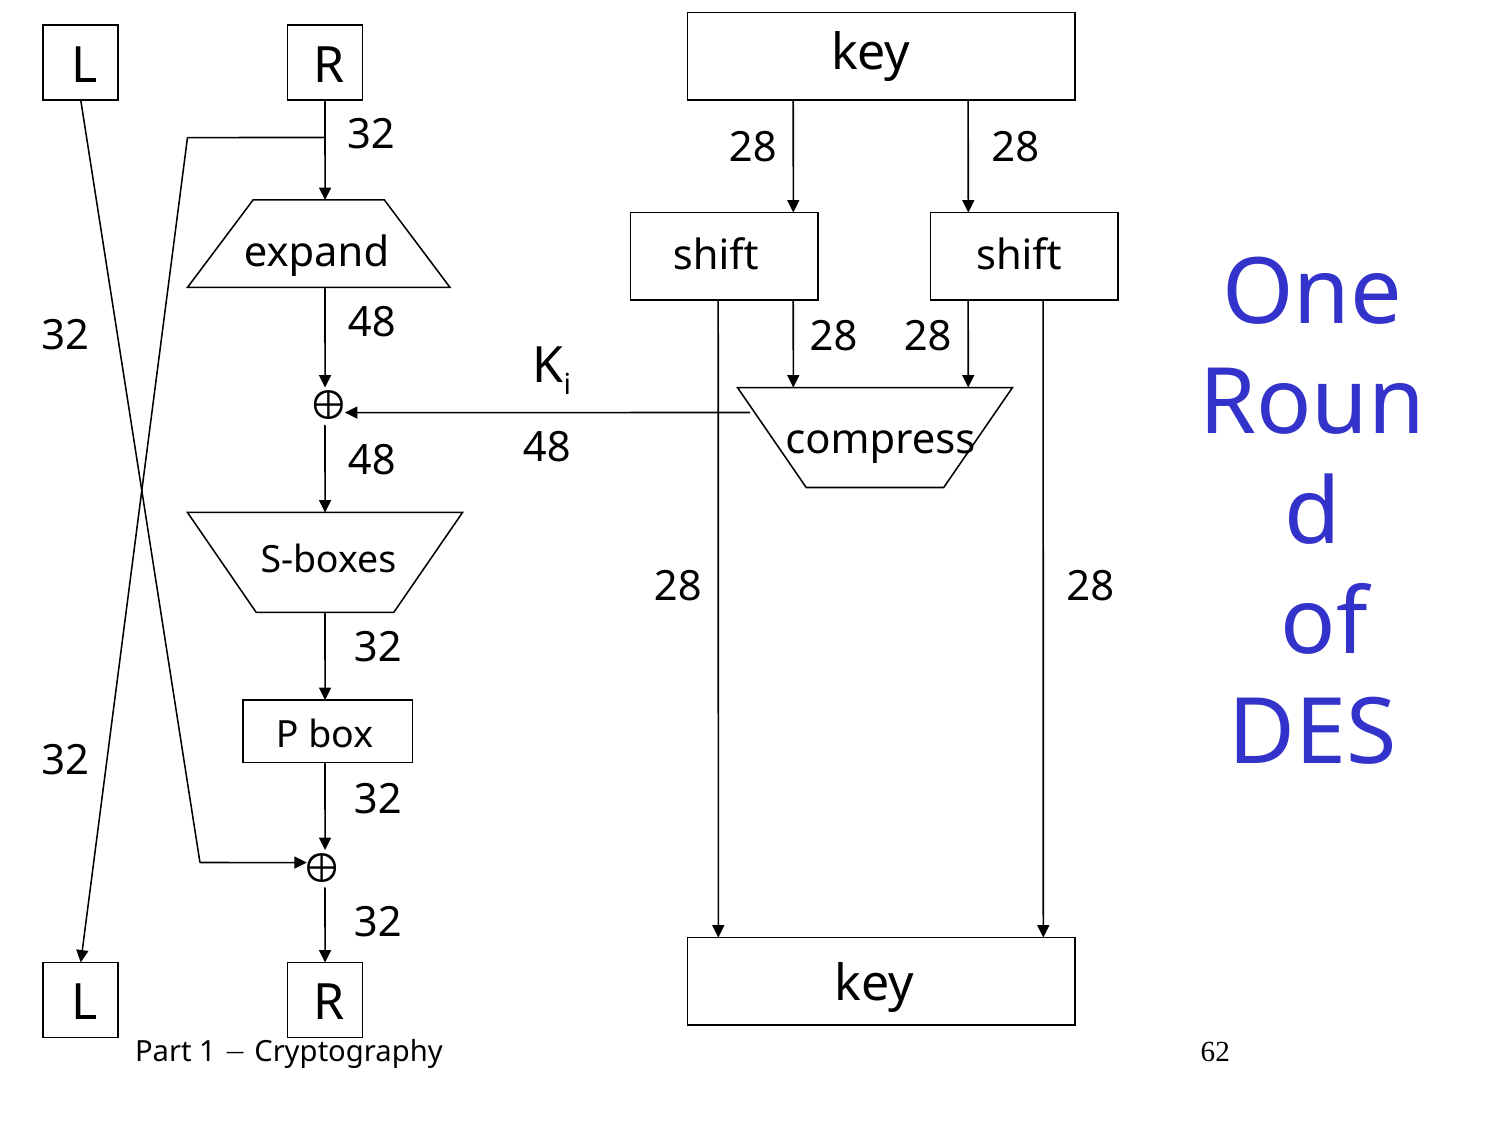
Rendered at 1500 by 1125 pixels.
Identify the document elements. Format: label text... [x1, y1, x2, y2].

text_box P box [261, 702, 388, 762]
text_box [113, 24, 119, 100]
text_box [76, 790, 104, 963]
text_box shift [658, 220, 774, 286]
text_box One Round of DES [1162, 224, 1463, 790]
text_box  [293, 362, 363, 438]
text_box [113, 962, 119, 1038]
text_box 32 [26, 299, 105, 365]
text_box [187, 512, 463, 613]
text_box 48 [508, 412, 586, 478]
text_box [43, 962, 56, 1038]
text_box [187, 199, 451, 288]
text_box [287, 24, 363, 100]
text_box 28 [639, 551, 717, 617]
text_box [630, 212, 819, 300]
text_box [287, 962, 363, 1038]
text_box  [287, 824, 357, 900]
text_box [318, 99, 332, 199]
text_box 28 [714, 112, 792, 178]
text_box 32 [339, 612, 417, 678]
text_box 28 [976, 112, 1055, 178]
text_box [962, 299, 975, 387]
text_box [787, 299, 800, 387]
text_box [243, 699, 413, 763]
text_box 28 [794, 301, 873, 367]
text_box 32 [26, 725, 105, 790]
text_box compress [770, 437, 793, 470]
text_box L [56, 962, 113, 1038]
text_box [43, 24, 56, 100]
text_box [687, 937, 1075, 1025]
text_box [318, 438, 332, 513]
text_box expand [229, 216, 240, 230]
text_box L [56, 24, 113, 100]
text_box compress [957, 421, 991, 470]
text_box 32 [339, 764, 417, 830]
text_box [737, 387, 1013, 488]
footer Part 1  Cryptography 62 [112, 1024, 1401, 1101]
text_box 28 [1051, 551, 1130, 617]
text_box Ki [517, 324, 587, 408]
text_box [687, 12, 1075, 100]
text_box [712, 299, 725, 938]
text_box 48 [333, 425, 411, 490]
text_box [787, 99, 800, 213]
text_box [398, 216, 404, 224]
text_box [318, 900, 332, 962]
text_box 32 [339, 887, 417, 953]
text_box [962, 99, 975, 213]
text_box 28 [889, 301, 967, 367]
text_box shift [961, 220, 1077, 286]
text_box [318, 612, 332, 700]
text_box 48 [333, 288, 411, 353]
text_box 32 [332, 99, 411, 165]
text_box [930, 212, 1119, 300]
text_box [1037, 299, 1050, 938]
